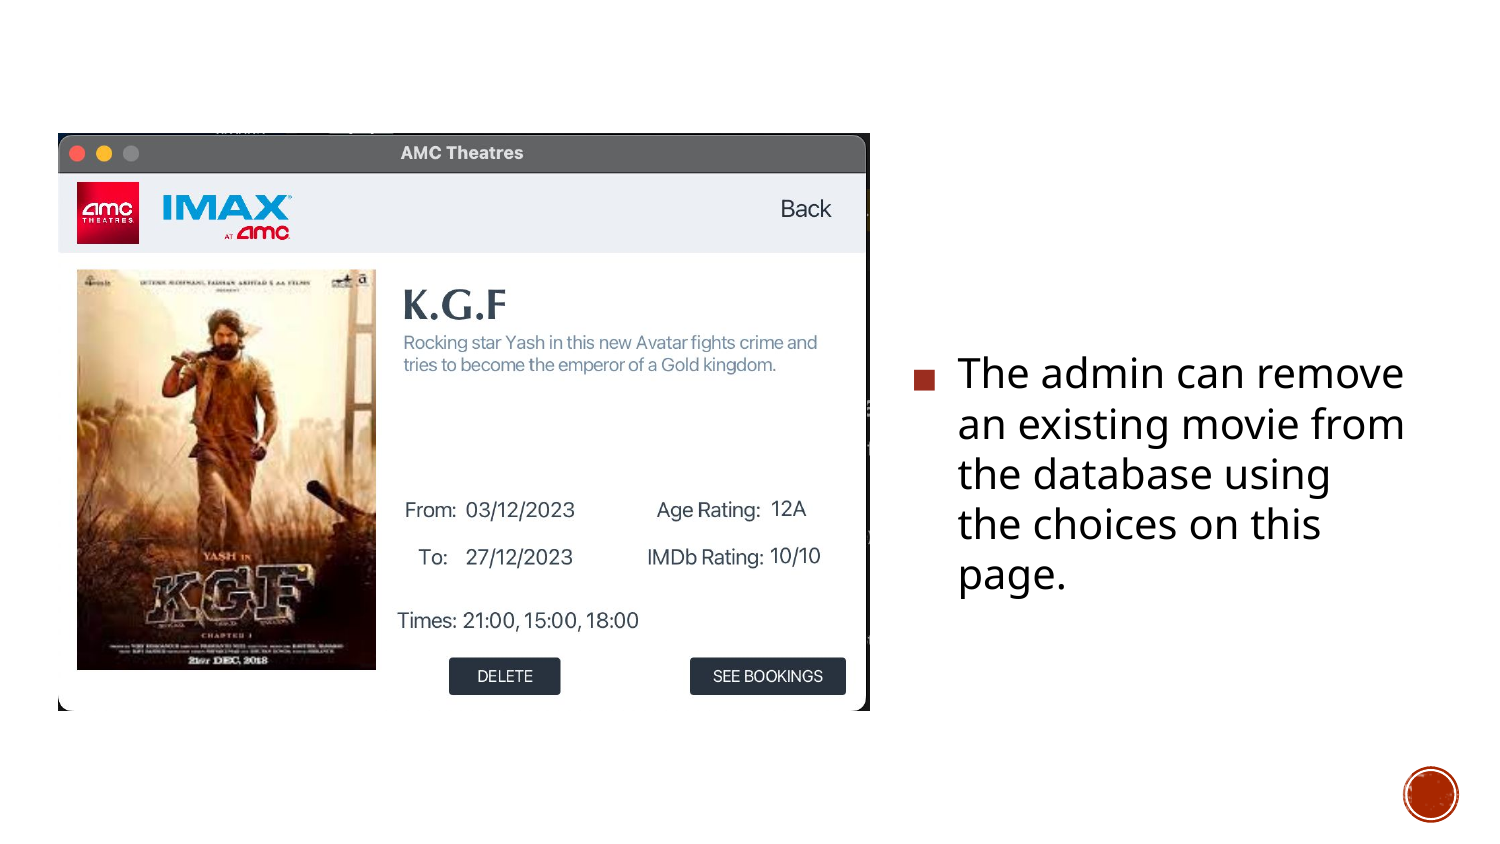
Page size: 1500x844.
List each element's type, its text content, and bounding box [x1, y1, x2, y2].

text_box The admin can remove an existing movie from the database using the choices on this page. [895, 339, 1422, 650]
picture [1402, 766, 1460, 823]
picture [58, 133, 870, 711]
